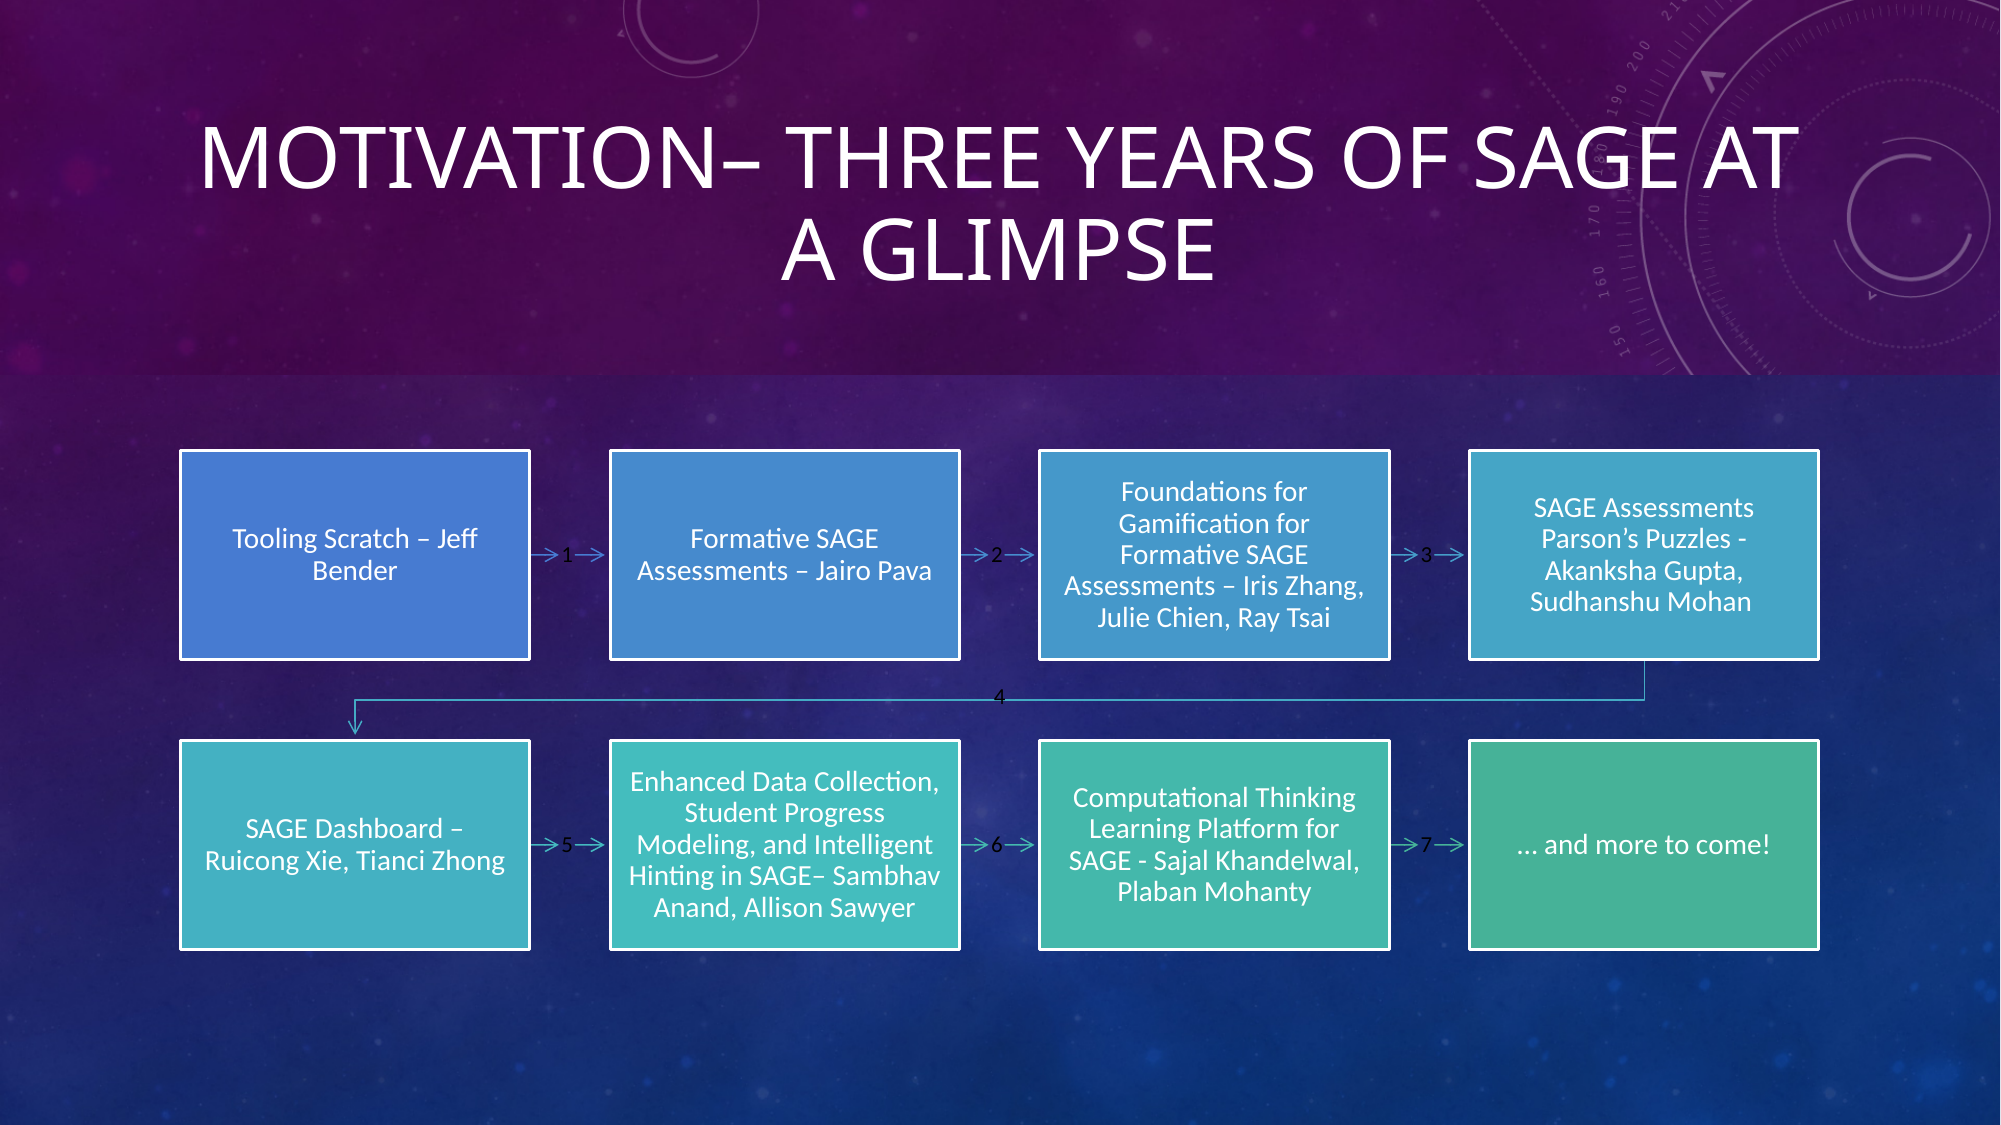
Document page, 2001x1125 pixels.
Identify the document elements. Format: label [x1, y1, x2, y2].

list [168, 449, 1831, 951]
picture [0, 0, 2001, 1125]
text_box [0, 385, 2000, 1125]
